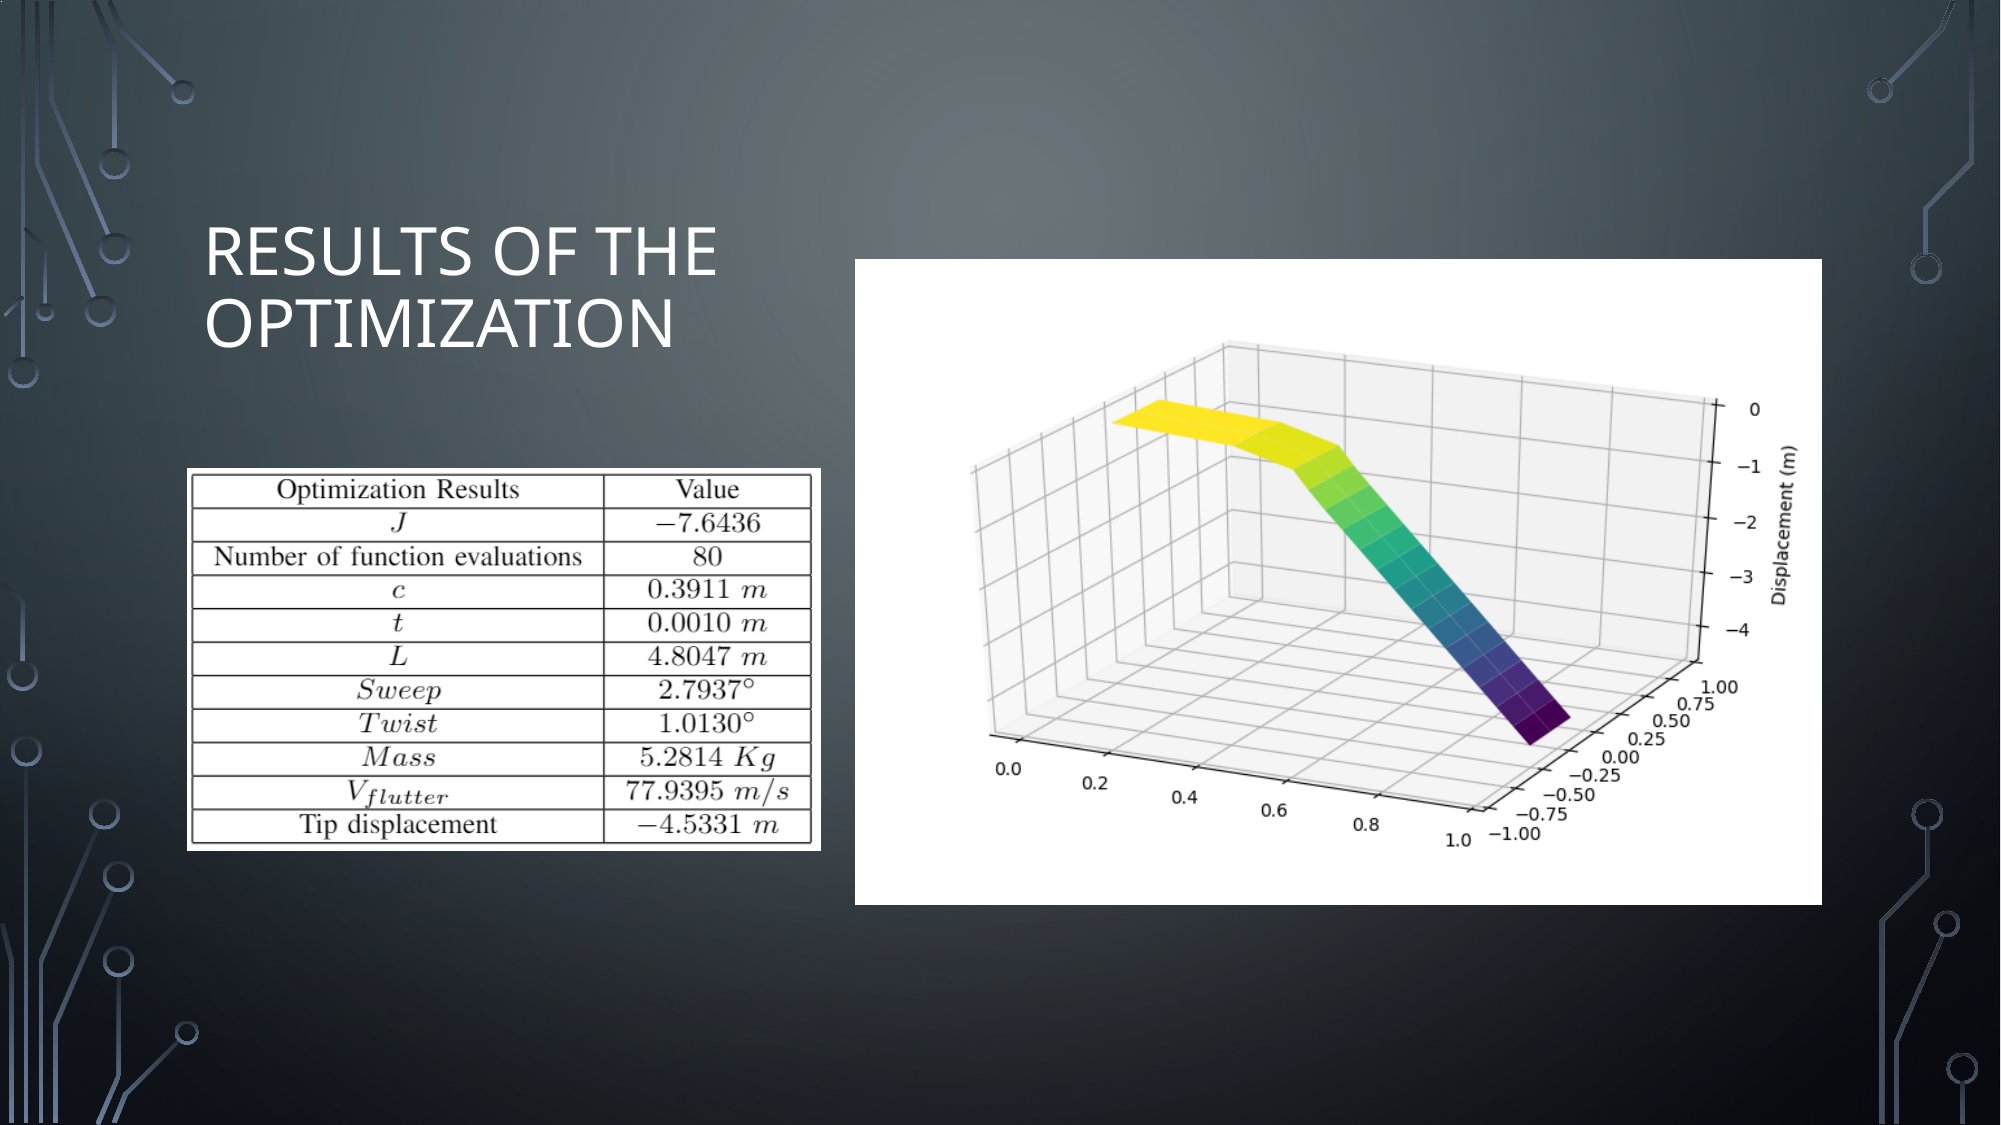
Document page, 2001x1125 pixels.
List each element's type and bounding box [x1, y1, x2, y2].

picture [201, 0, 2000, 1125]
text_box [1866, 0, 1978, 1124]
list [186, 468, 821, 851]
text_box [0, 0, 201, 1125]
list [854, 259, 1822, 905]
